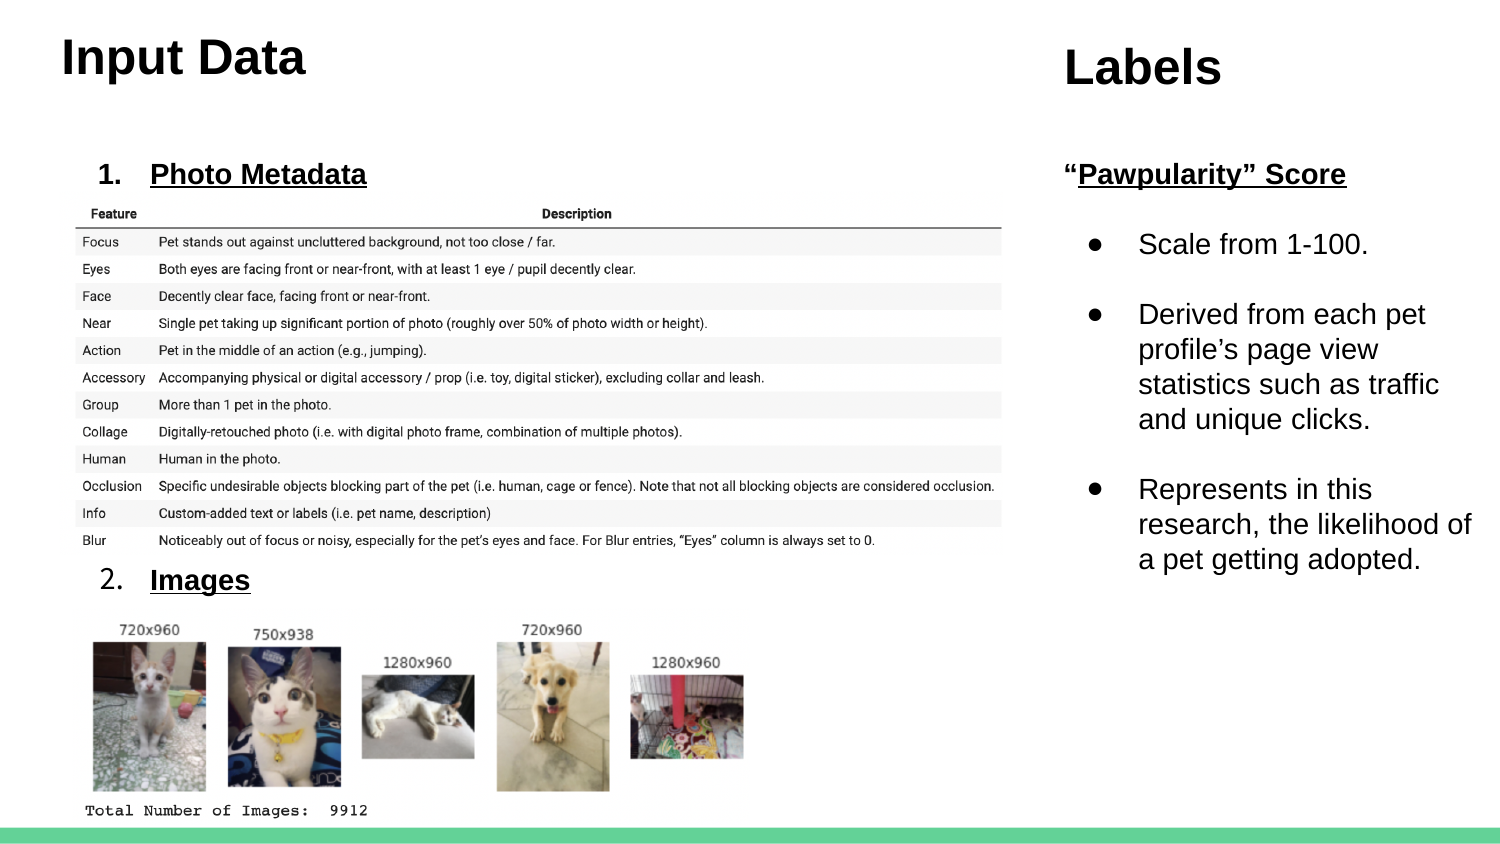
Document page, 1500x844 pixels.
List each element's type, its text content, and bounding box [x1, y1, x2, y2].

text_box Input Data [46, 9, 931, 100]
text_box Photo Metadata [60, 140, 479, 189]
picture [58, 191, 1003, 555]
text_box “Pawpularity” Score Scale from 1-100. Derived from each pet profile’s page view statistics such as traffic and unique clicks. Represents in this research, the likelihood of a pet getting adopted. [1048, 140, 1499, 591]
picture [72, 608, 751, 826]
text_box Labels [1049, 19, 1284, 110]
text_box Images [60, 562, 479, 612]
